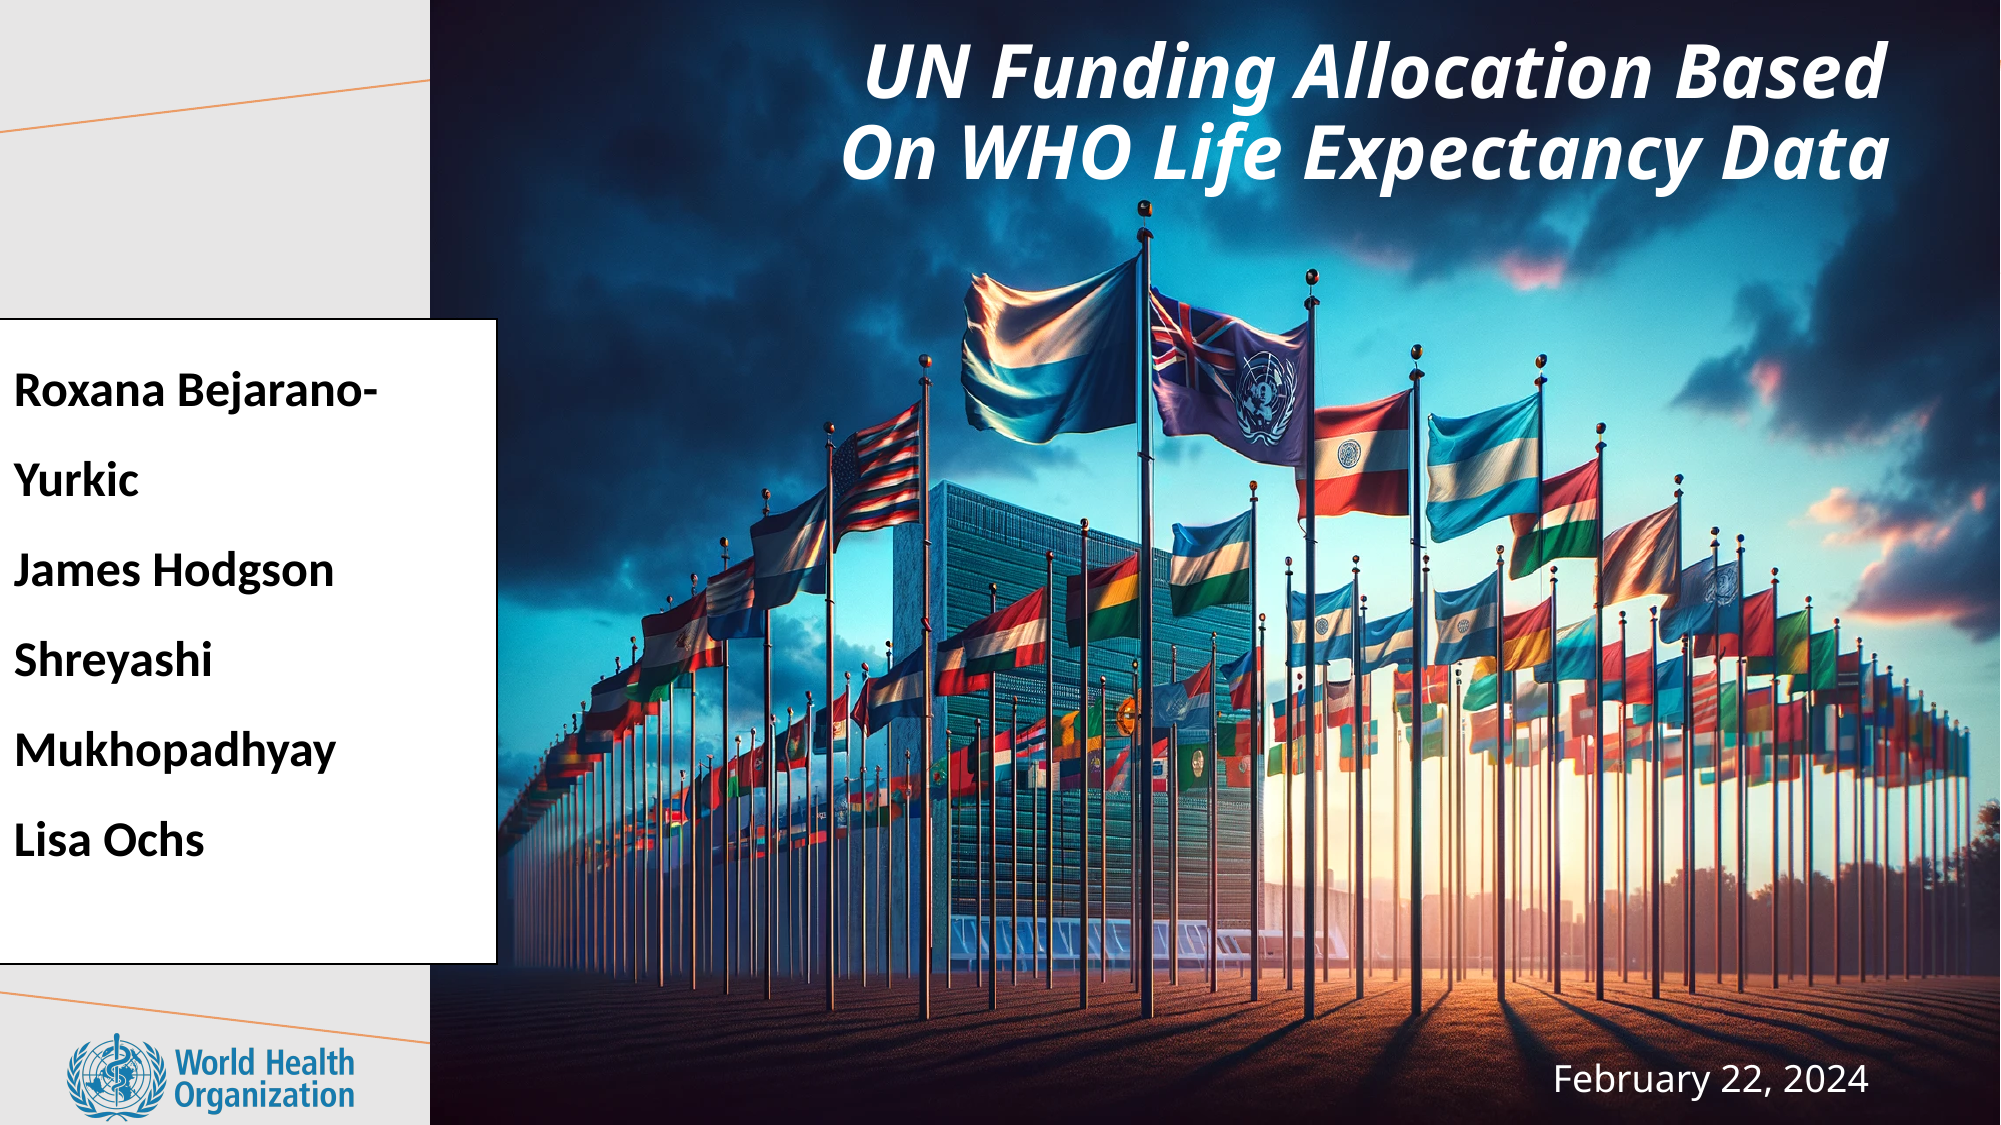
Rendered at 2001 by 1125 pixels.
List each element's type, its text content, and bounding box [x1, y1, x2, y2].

text_box Roxana Bejarano-Yurkic James Hodgson Shreyashi Mukhopadhyay Lisa Ochs [0, 319, 424, 964]
picture [51, 1030, 368, 1125]
picture [430, 0, 2000, 1125]
